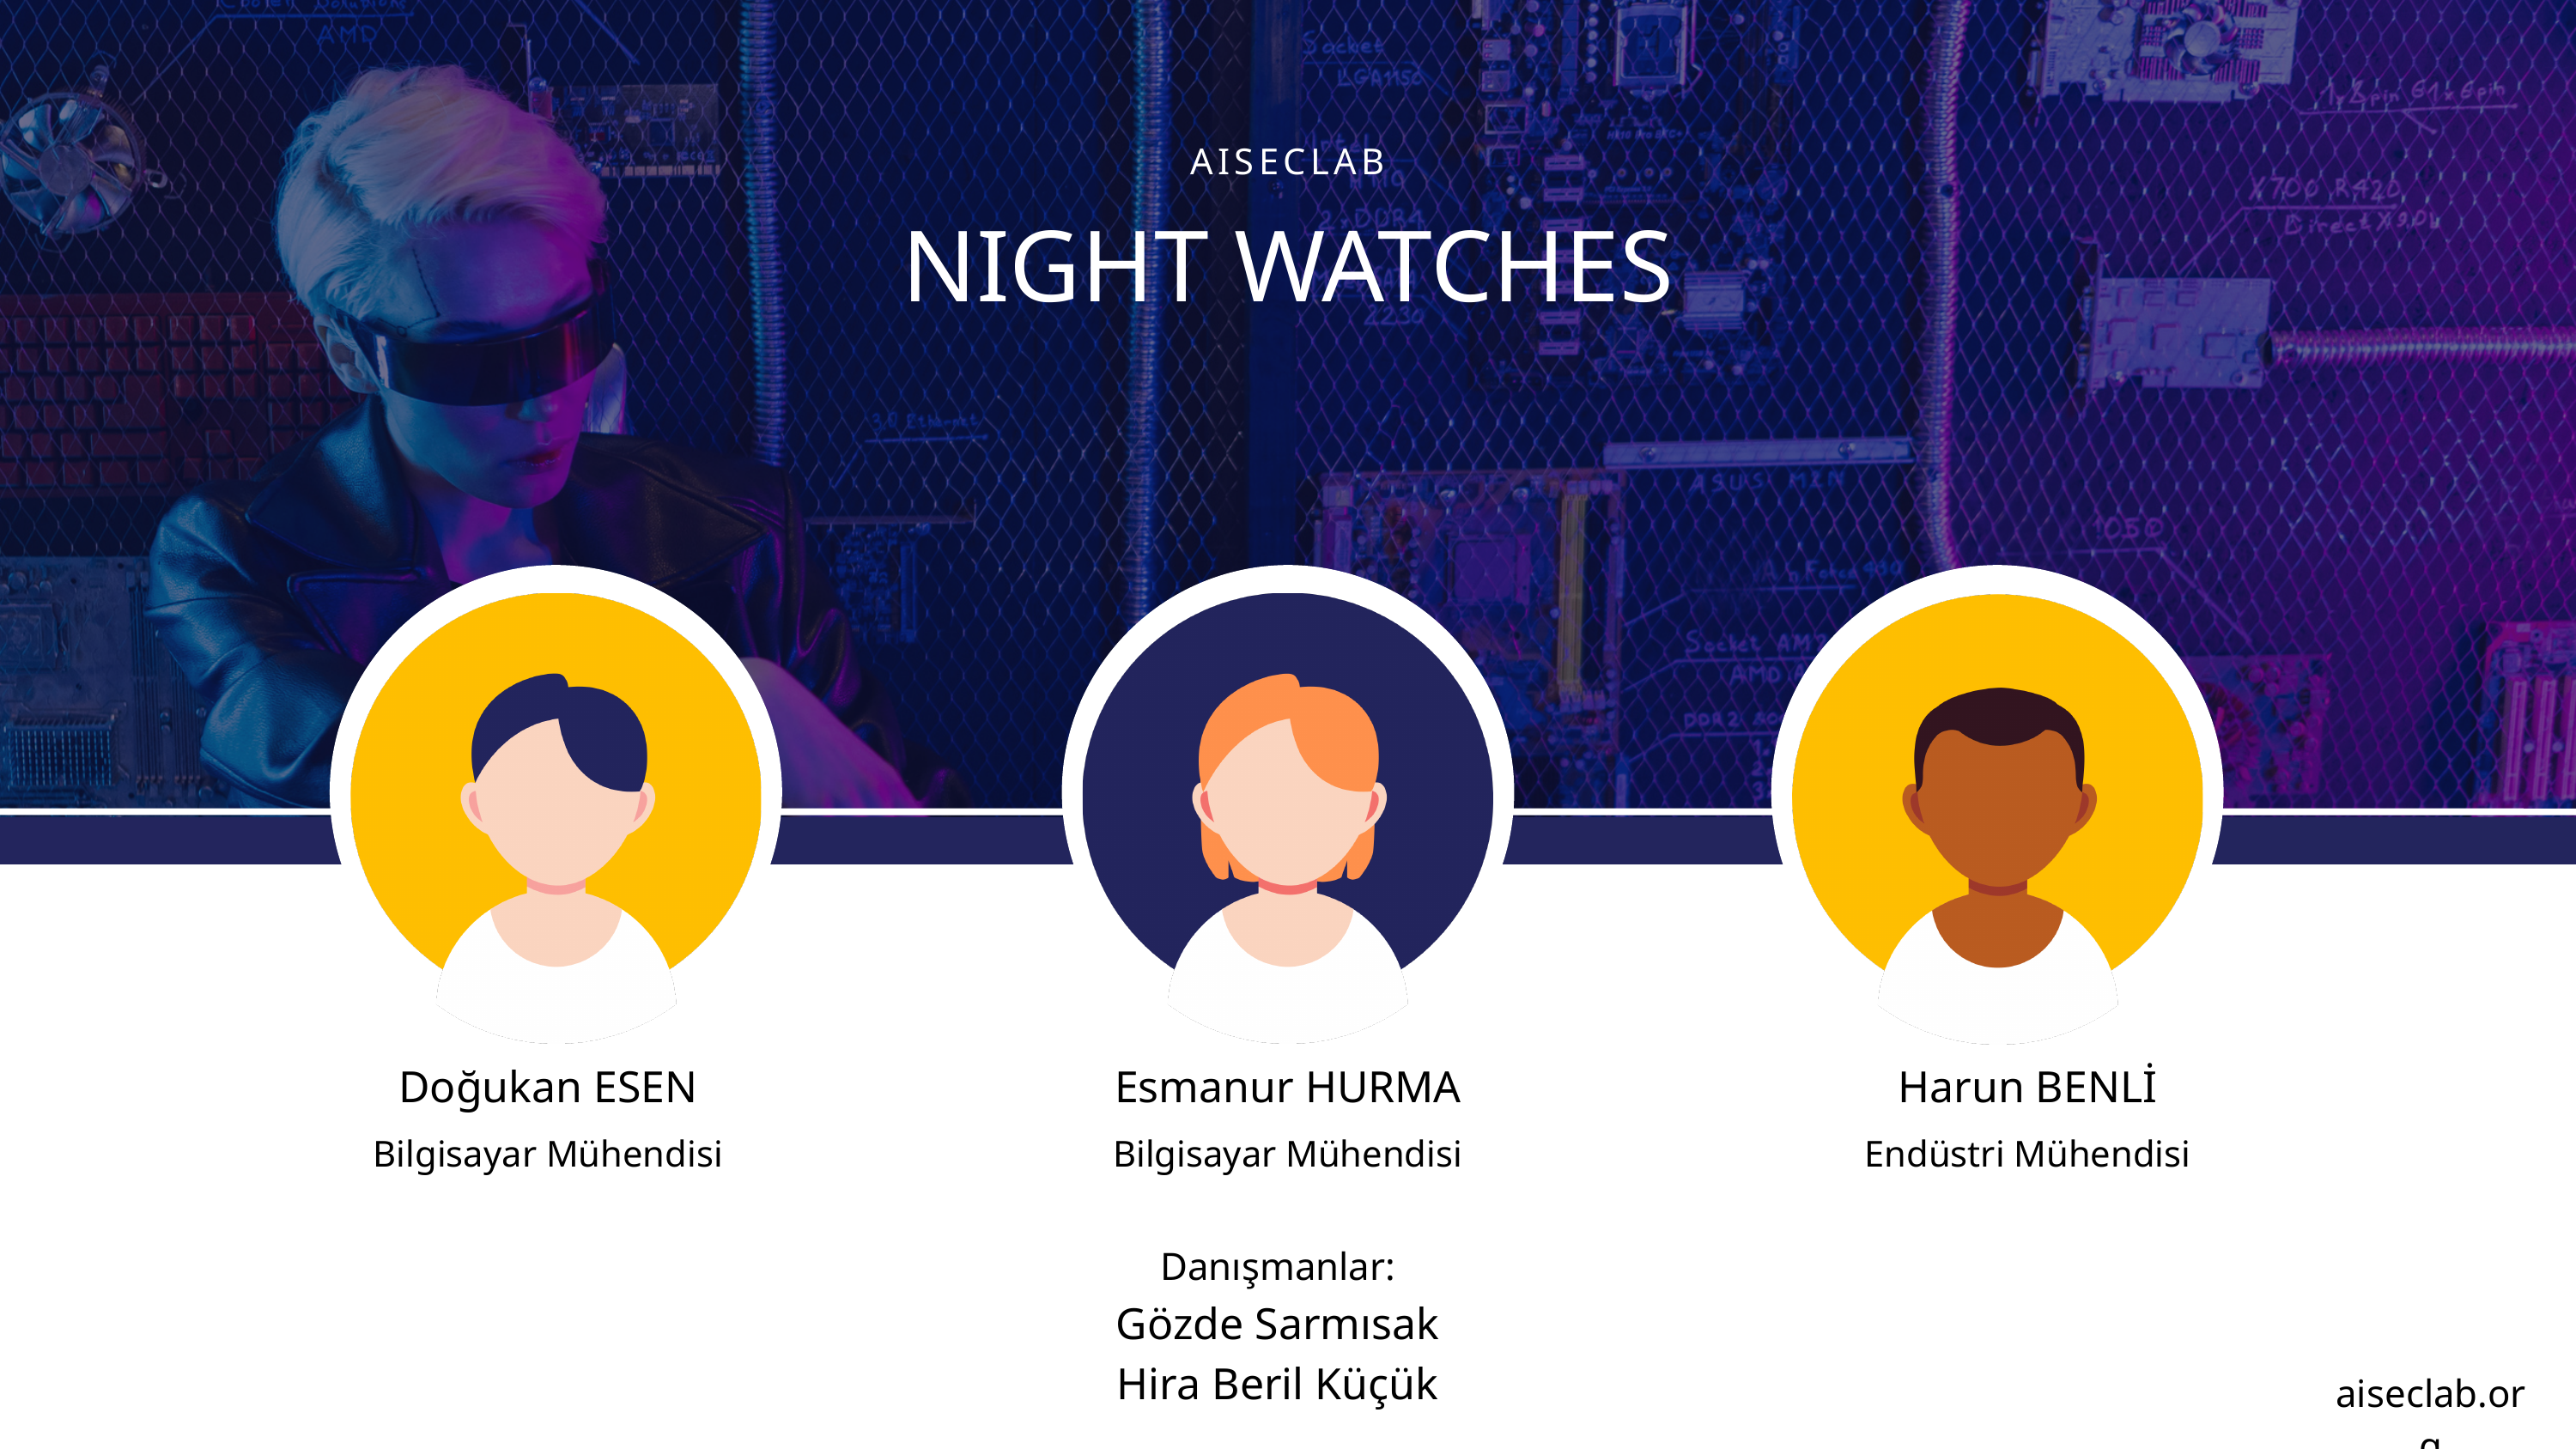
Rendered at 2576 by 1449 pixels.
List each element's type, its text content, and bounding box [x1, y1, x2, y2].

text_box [2229, 816, 2576, 865]
text_box Bilgisayar Mühendisi [995, 1124, 1581, 1174]
text_box Danışmanlar: Gözde Sarmısak Hira Beril Küçük [926, 1235, 1631, 1409]
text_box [787, 816, 1056, 865]
text_box aiseclab.org [2329, 1362, 2534, 1449]
text_box Doğukan ESEN [319, 1051, 778, 1112]
text_box Harun BENLİ [1798, 1051, 2257, 1112]
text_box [0, 0, 2576, 815]
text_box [1770, 564, 2225, 1020]
text_box [1792, 1027, 2203, 1046]
text_box [1082, 1027, 1493, 1044]
text_box Endüstri Mühendisi [1735, 1124, 2320, 1174]
text_box Esmanur HURMA [1058, 1051, 1518, 1112]
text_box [1060, 564, 1516, 1020]
text_box Bilgisayar Mühendisi [256, 1124, 841, 1174]
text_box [1519, 816, 1765, 865]
text_box [350, 1027, 762, 1044]
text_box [0, 816, 324, 865]
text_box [328, 564, 784, 1020]
